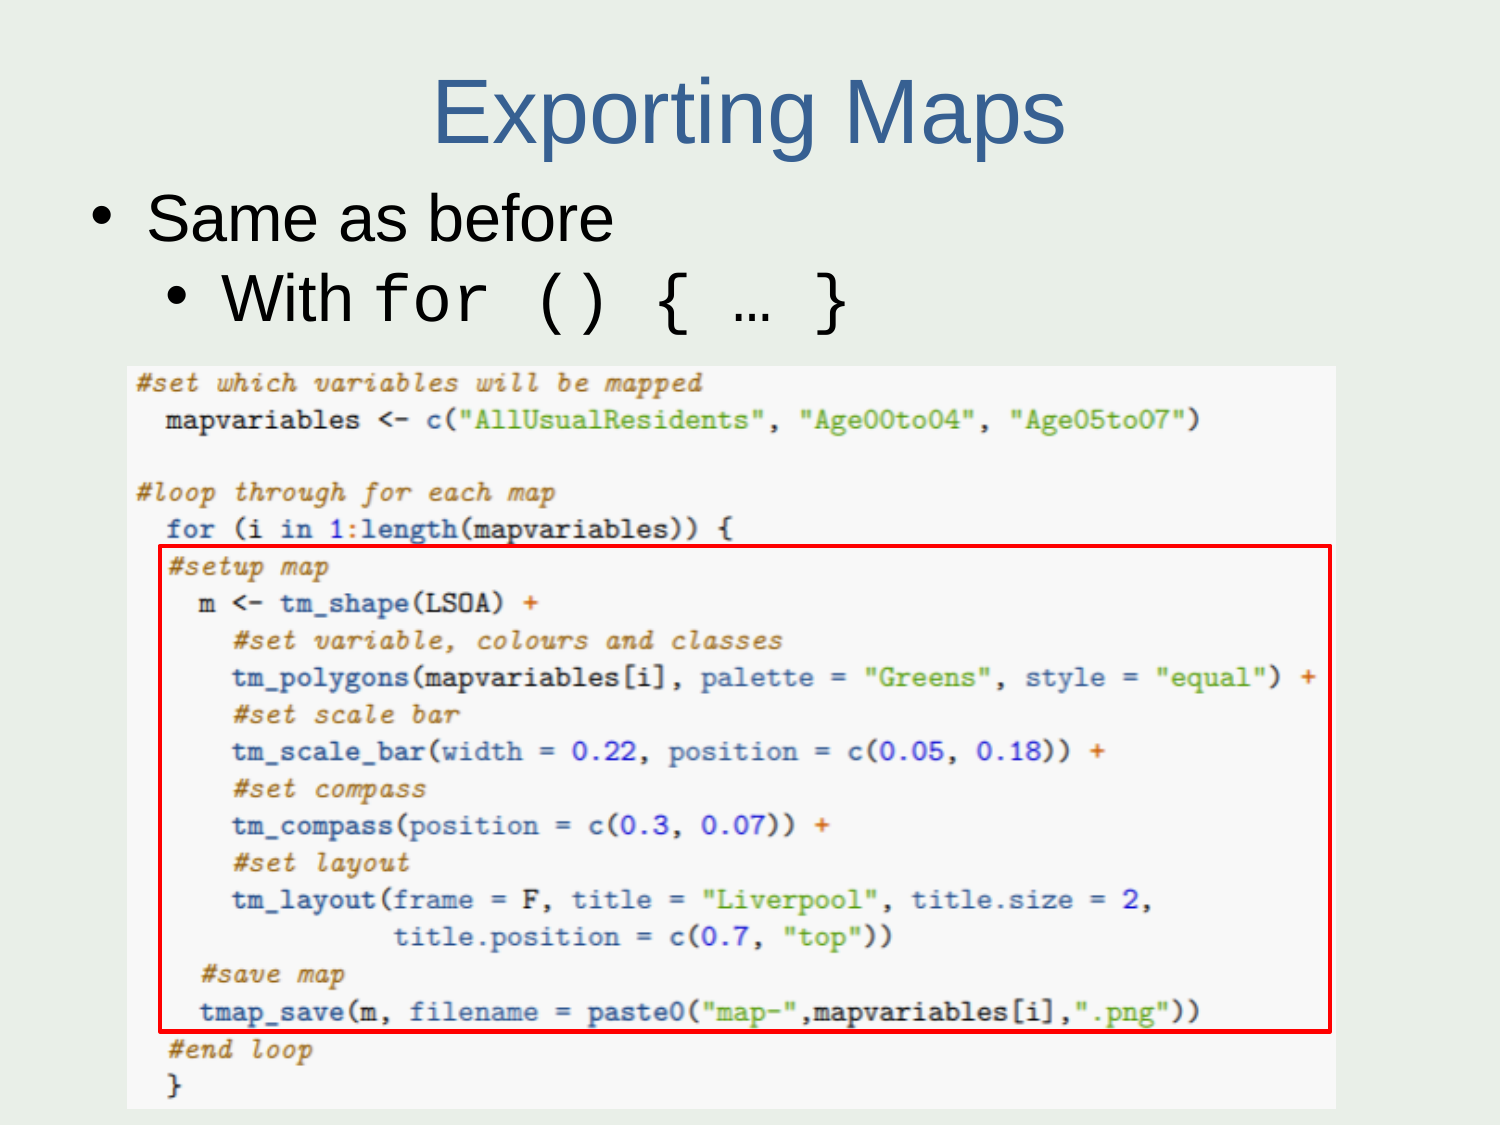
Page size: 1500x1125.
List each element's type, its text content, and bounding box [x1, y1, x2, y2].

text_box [126, 366, 1336, 1110]
text_box Same as before With for () { … } [75, 167, 1425, 934]
text_box Exporting Maps [75, 45, 1425, 167]
